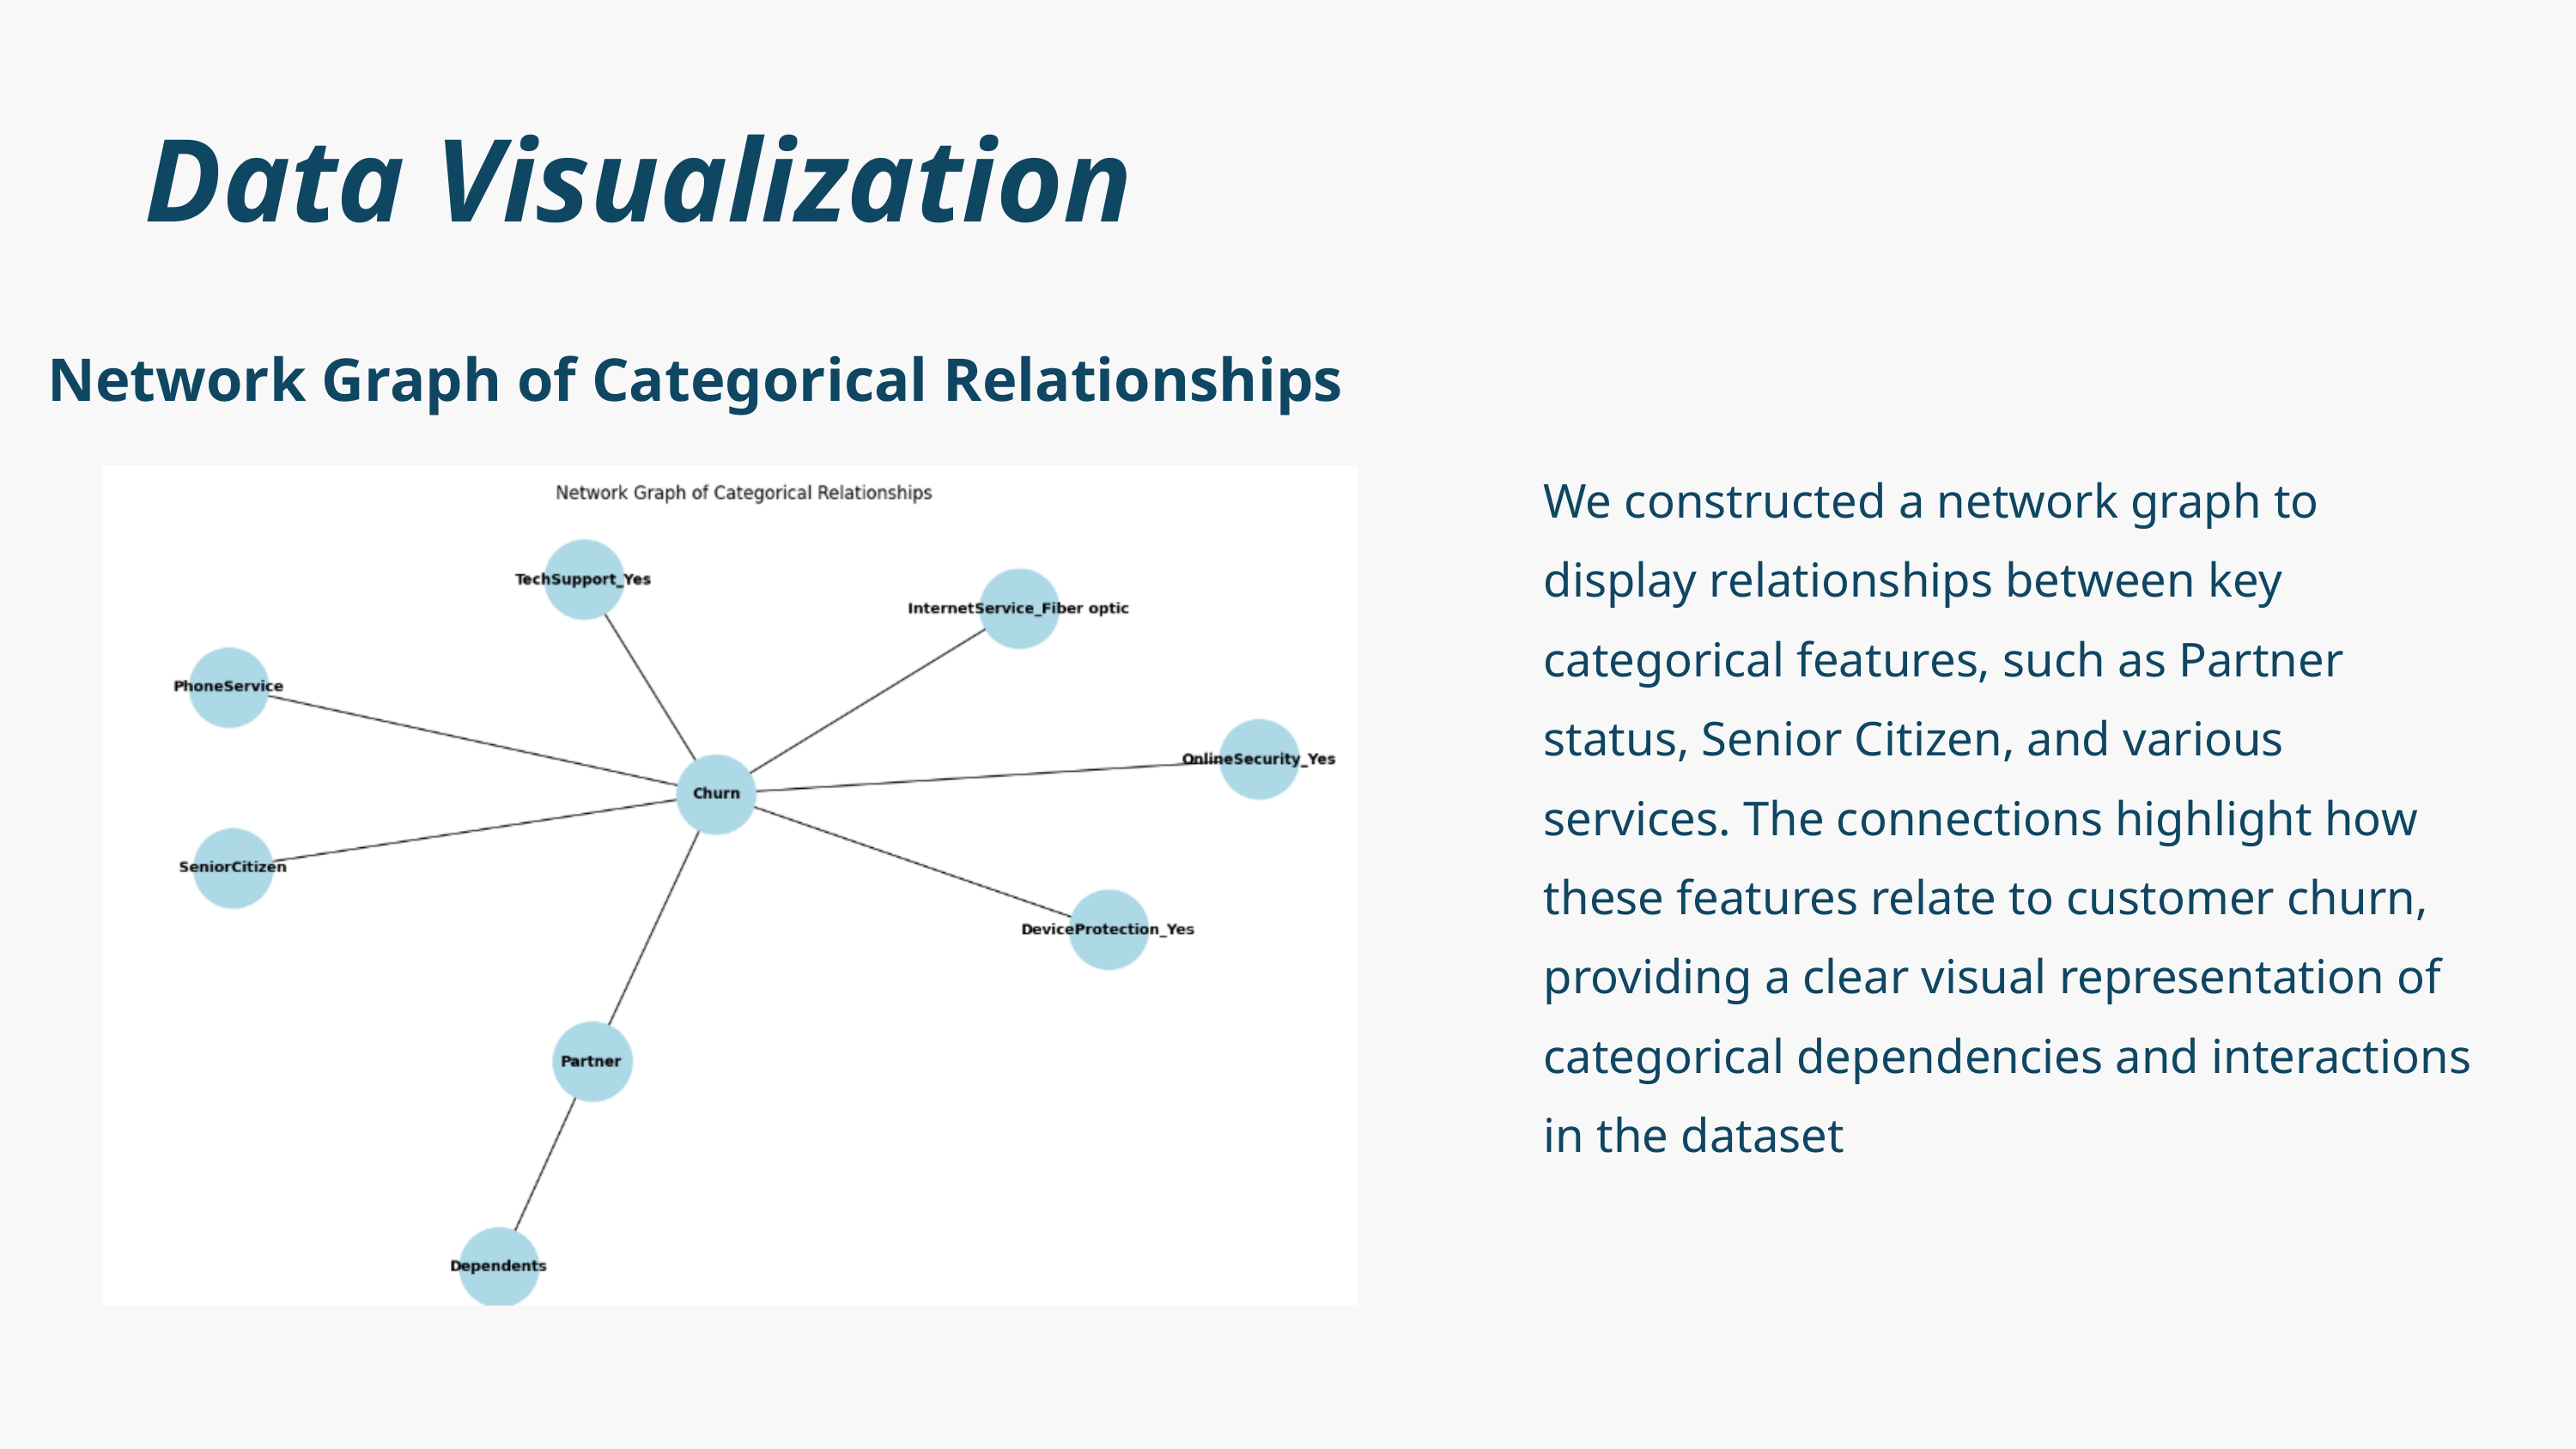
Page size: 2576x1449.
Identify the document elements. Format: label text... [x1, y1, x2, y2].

text_box [101, 465, 1358, 1306]
text_box Data Visualization [144, 84, 1771, 246]
text_box We constructed a network graph to display relationships between key categorical features, such as Partner status, Senior Citizen, and various services. The connections highlight how these features relate to customer churn, providing a clear visual representation of categorical dependencies and interactions in the dataset [1543, 447, 2476, 1162]
text_box Network Graph of Categorical Relationships [0, 312, 1392, 414]
